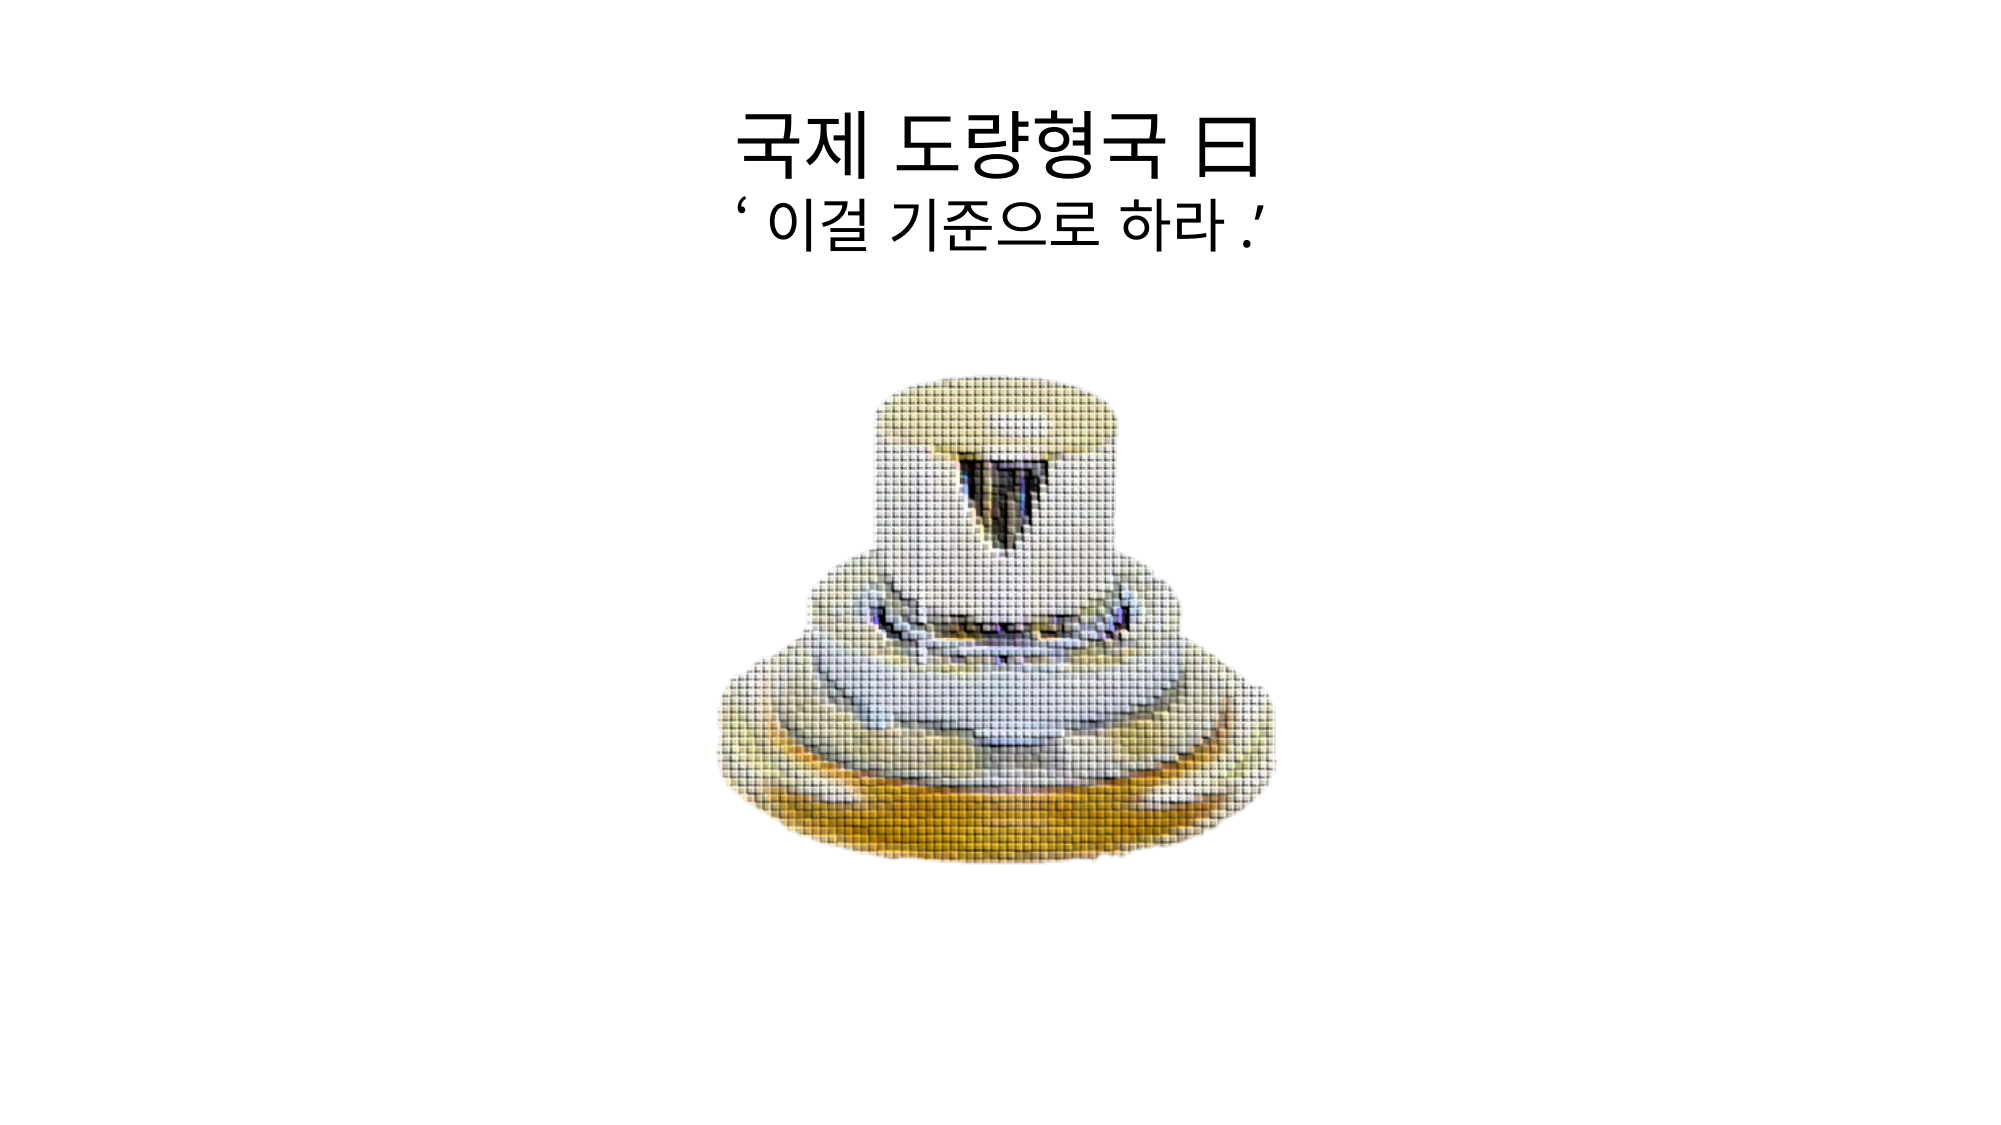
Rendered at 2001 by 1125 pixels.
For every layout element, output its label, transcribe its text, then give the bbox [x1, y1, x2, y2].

text_box 국제 도량형국 曰 ‘이걸 기준으로 하라.’ [719, 91, 1281, 267]
picture [662, 354, 1338, 913]
